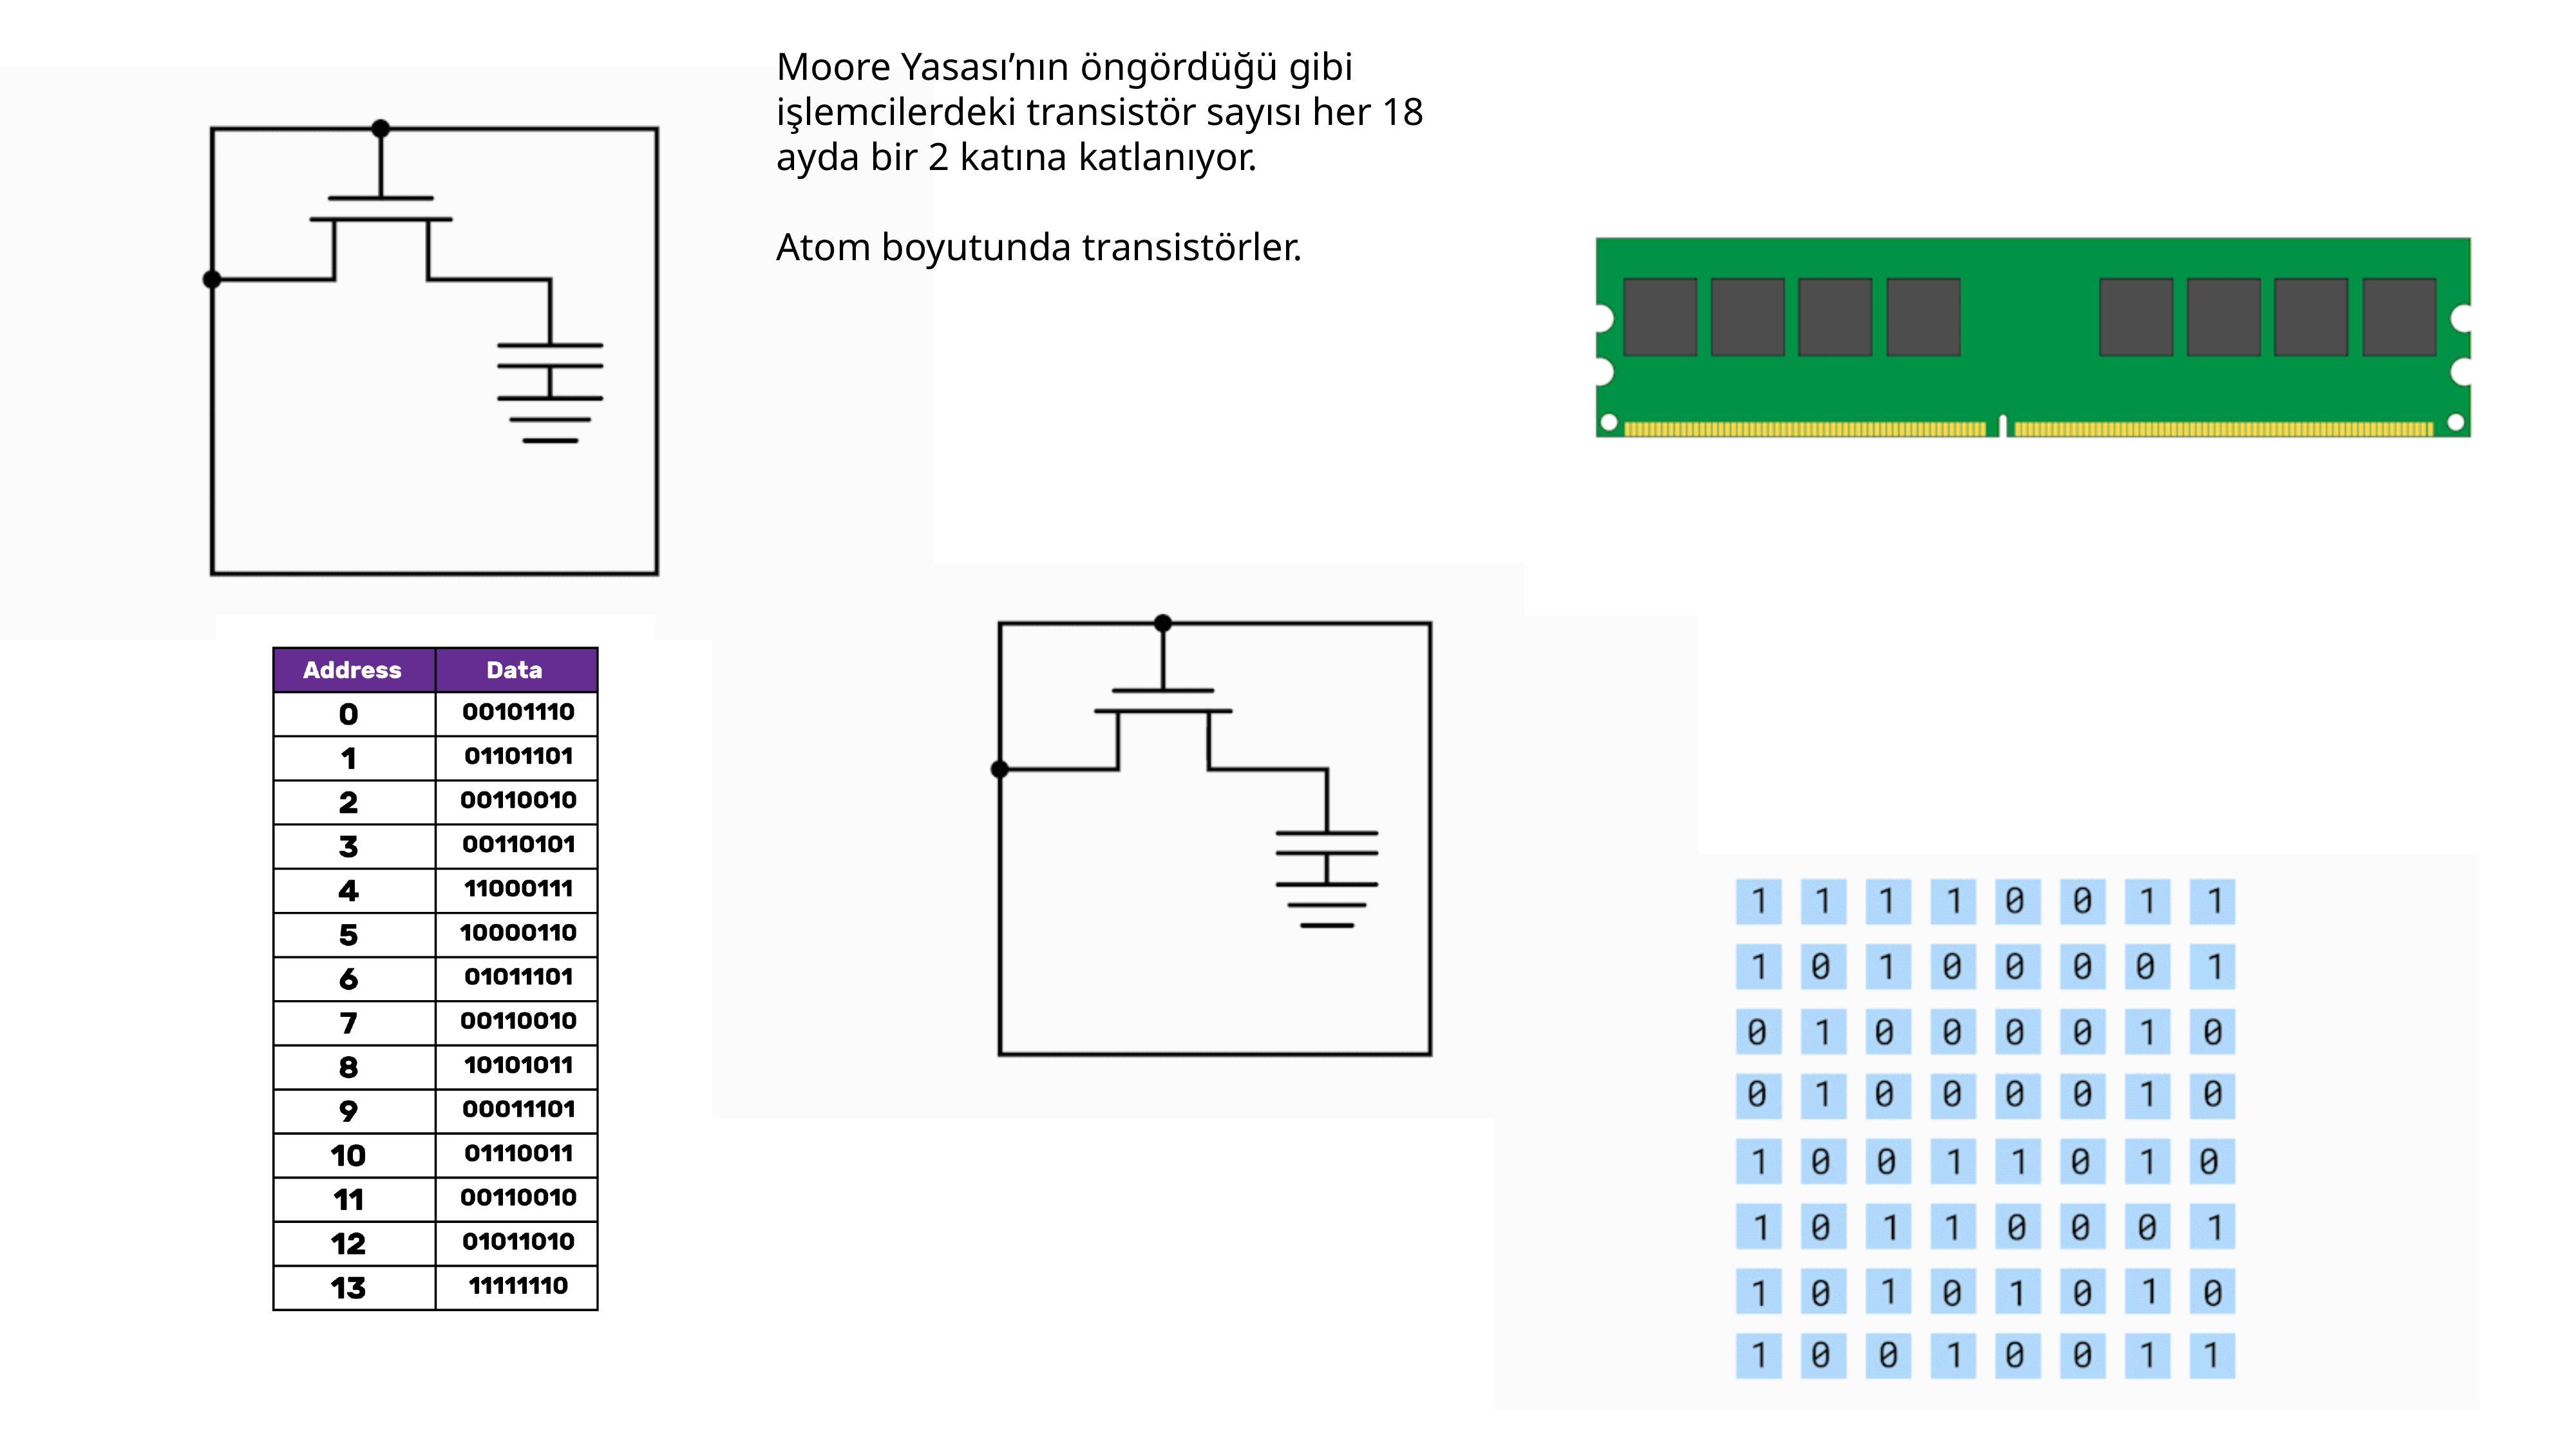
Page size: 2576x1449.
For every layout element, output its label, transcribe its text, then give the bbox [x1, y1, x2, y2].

picture [0, 41, 2543, 1410]
text_box Moore Yasası’nın öngördüğü gibi işlemcilerdeki transistör sayısı her 18 ayda bir 2 katına katlanıyor. Atom boyutunda transistörler. [766, 33, 1449, 429]
